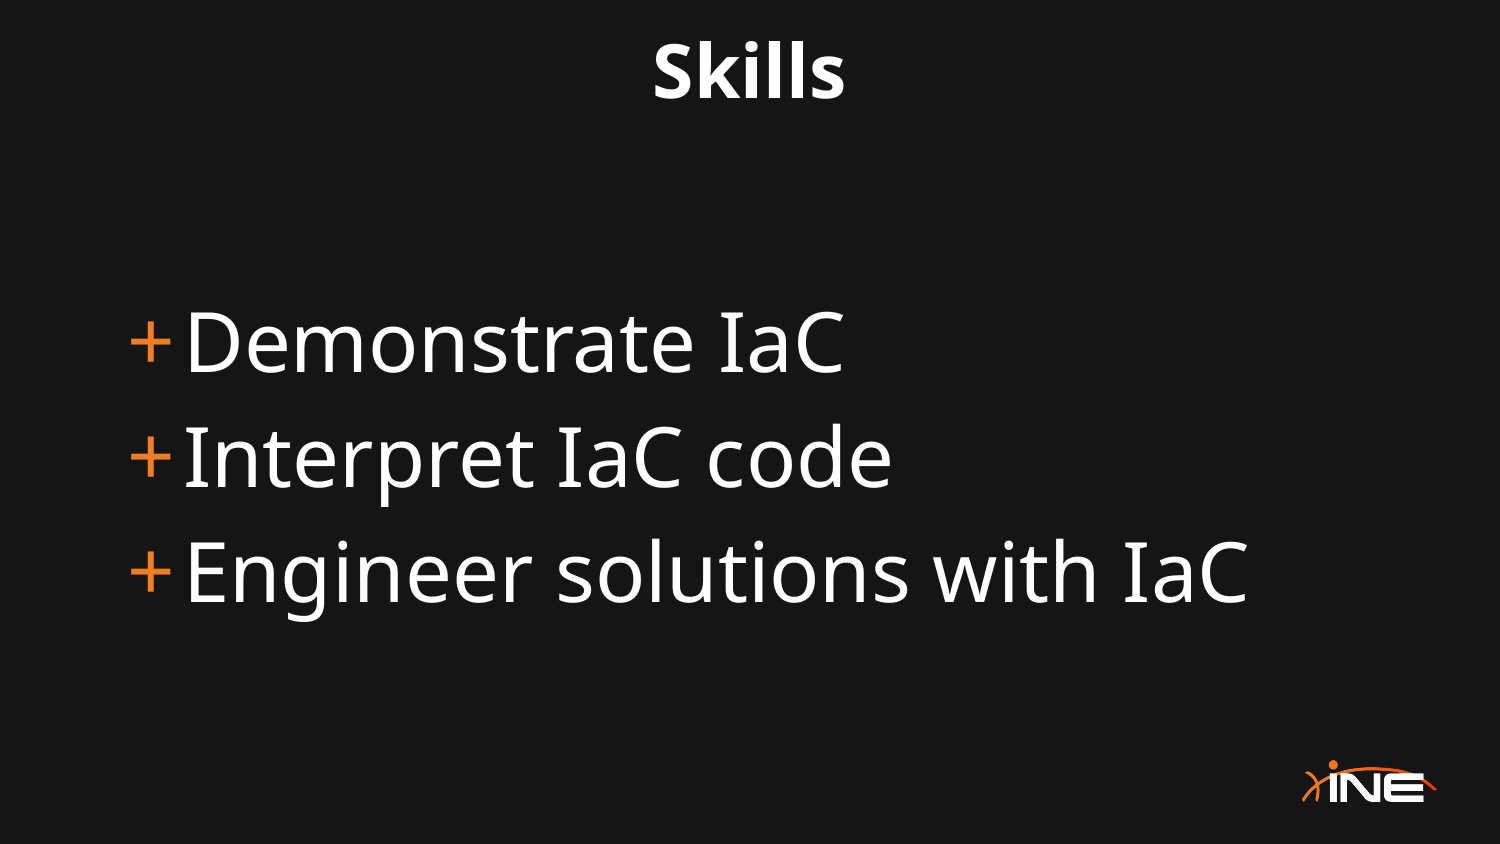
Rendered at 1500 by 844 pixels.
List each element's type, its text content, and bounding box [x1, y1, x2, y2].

list Demonstrate IaC Interpret IaC code Engineer solutions with IaC [93, 139, 1404, 754]
title Skills [0, 0, 1500, 139]
picture [1302, 760, 1437, 802]
